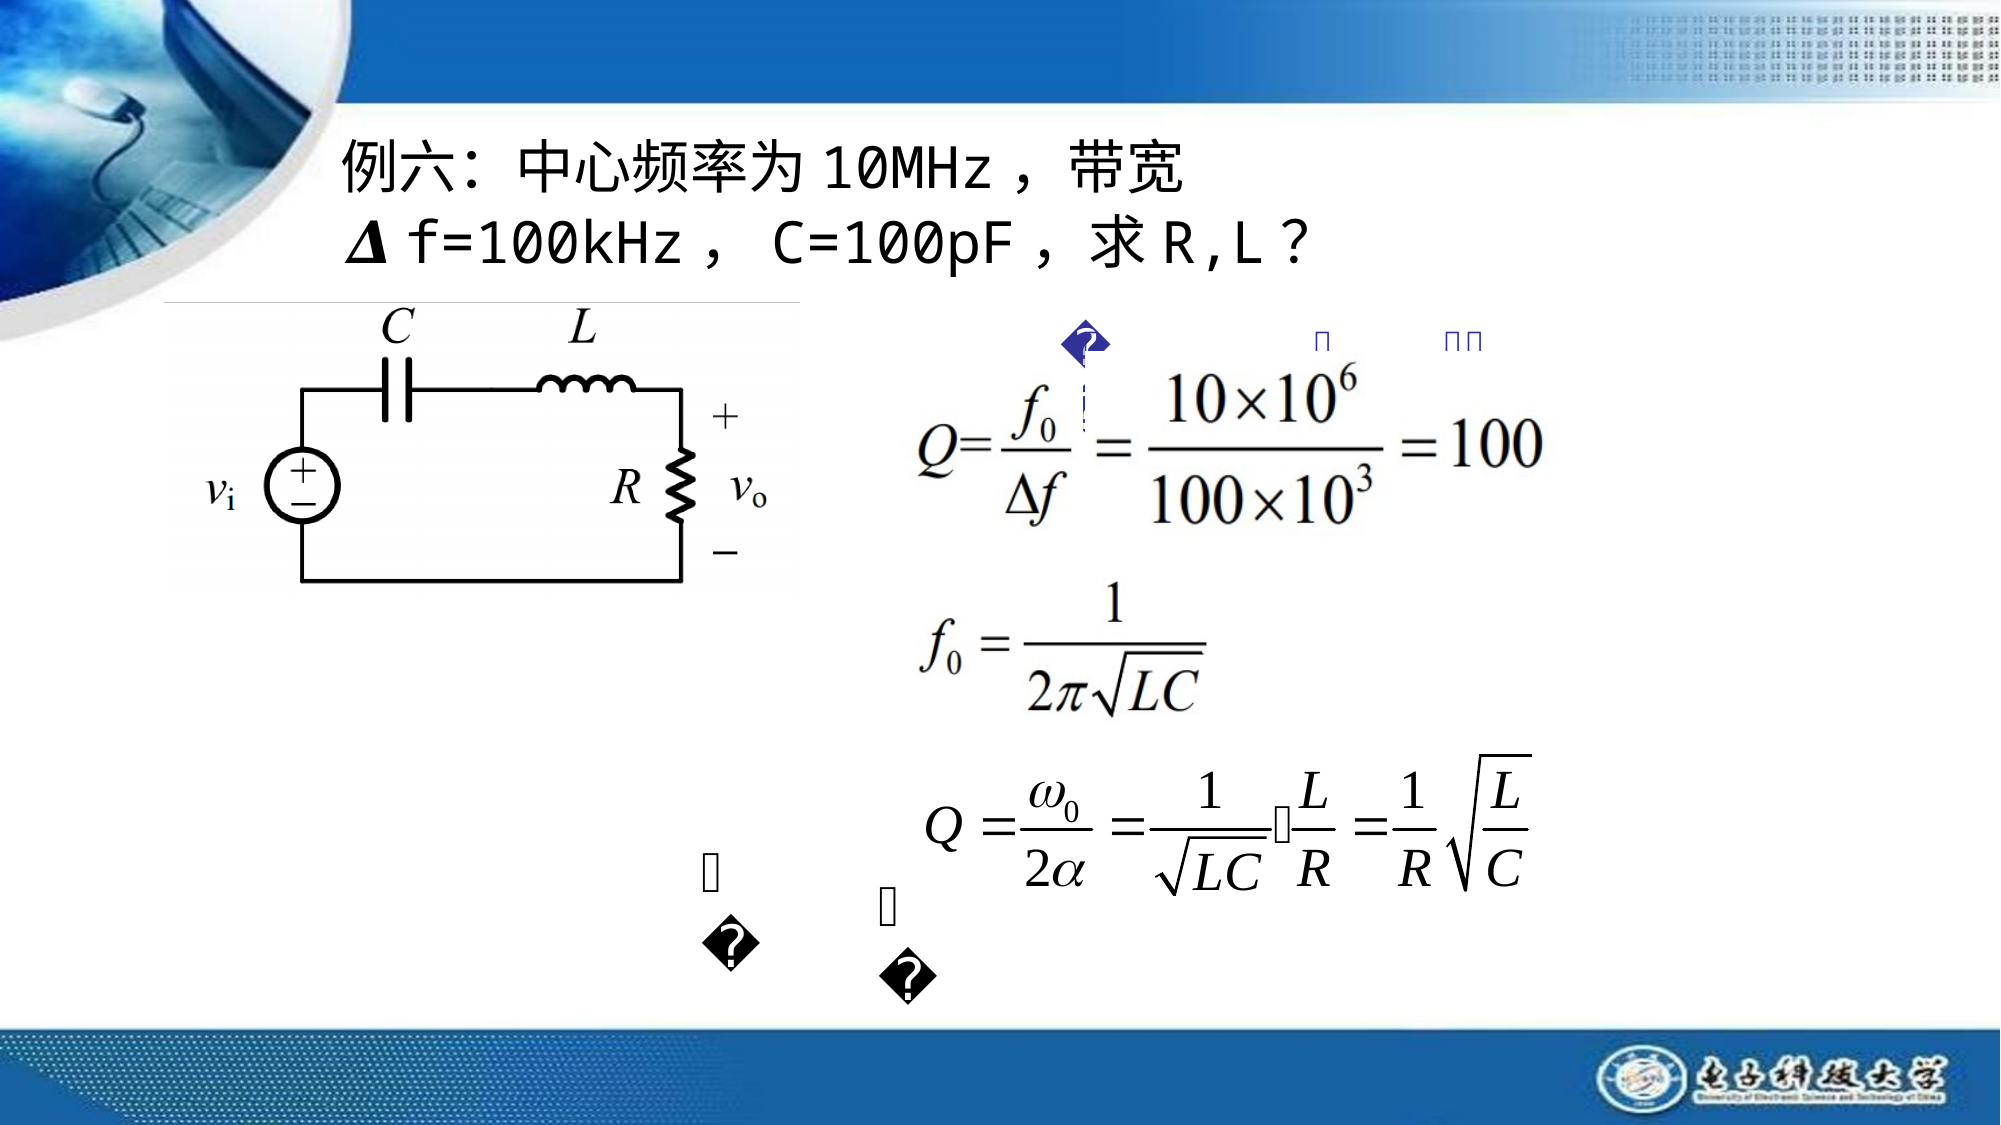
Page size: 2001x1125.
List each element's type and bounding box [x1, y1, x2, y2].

text_box [916, 741, 1544, 908]
text_box [164, 125, 1887, 930]
picture [0, 0, 2000, 1125]
